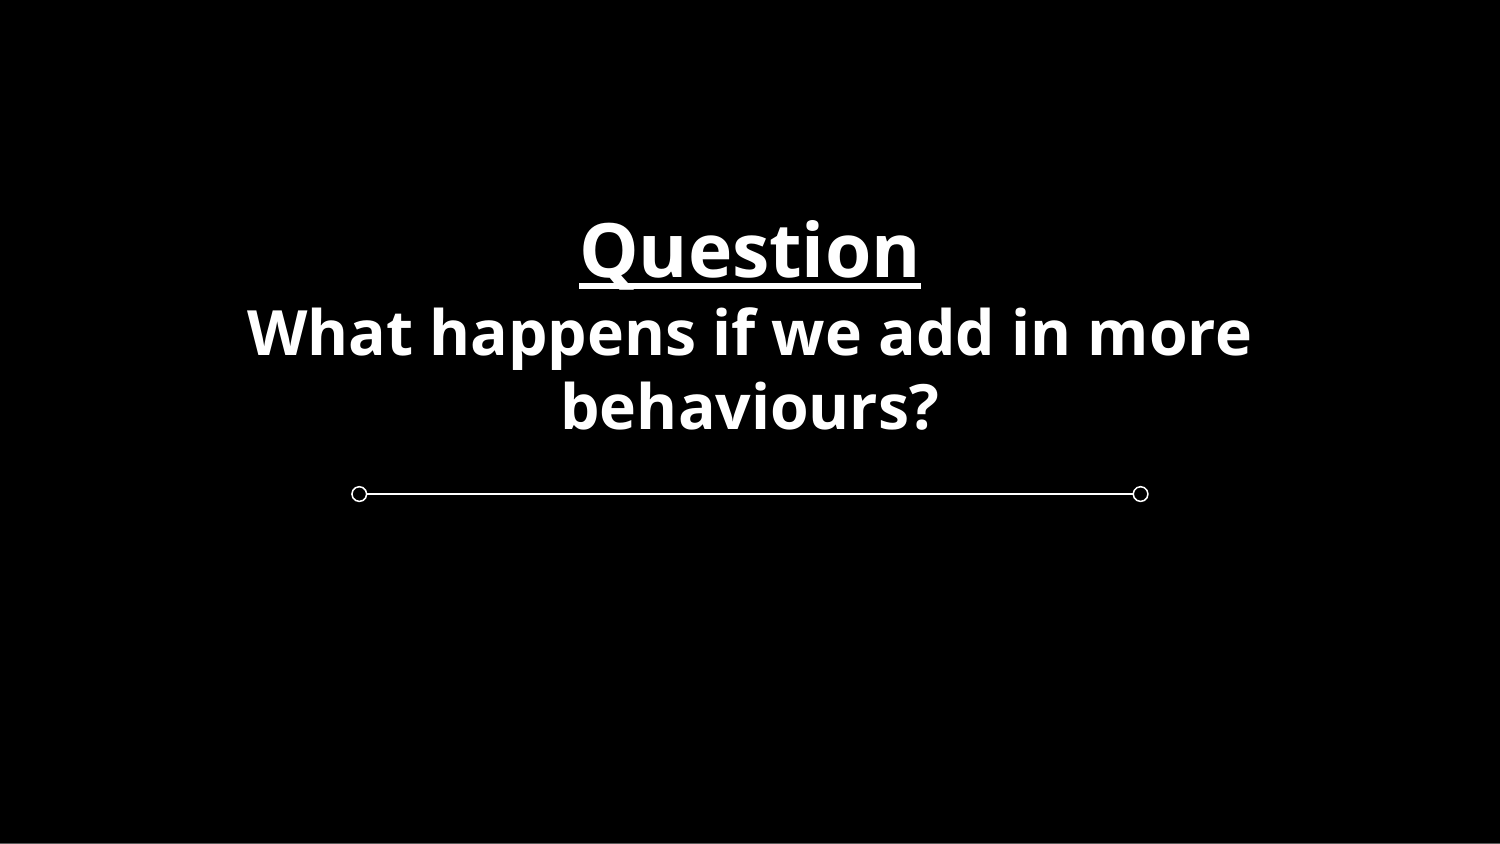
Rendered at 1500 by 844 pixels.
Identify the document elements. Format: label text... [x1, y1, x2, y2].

title Question What happens if we add in more behaviours? [208, 267, 1292, 458]
